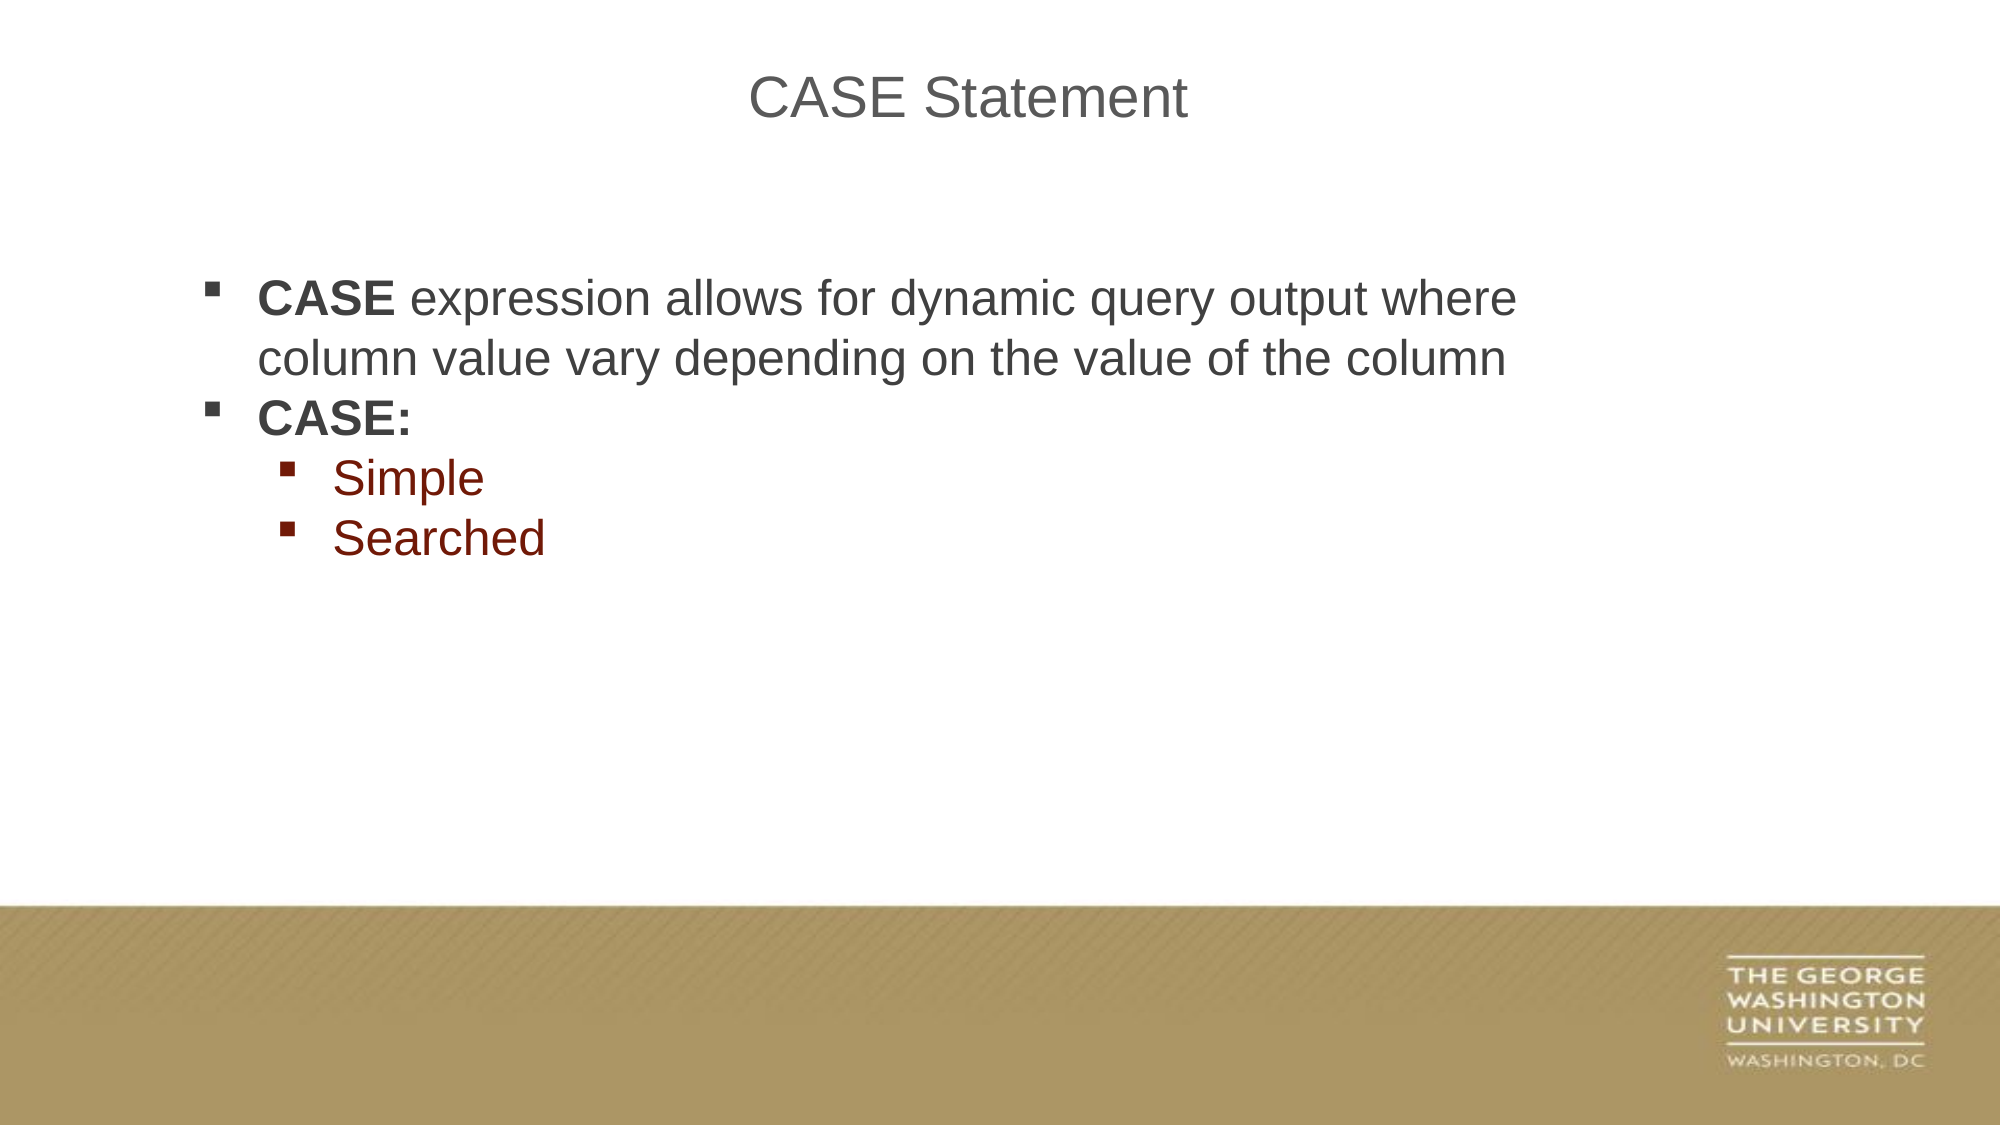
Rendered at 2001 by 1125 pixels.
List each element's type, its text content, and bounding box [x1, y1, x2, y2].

text_box CASE expression allows for dynamic query output where column value vary depending on the value of the column CASE: Simple Searched [186, 257, 1687, 704]
picture [0, 0, 2000, 1125]
title CASE Statement [422, 51, 1533, 148]
